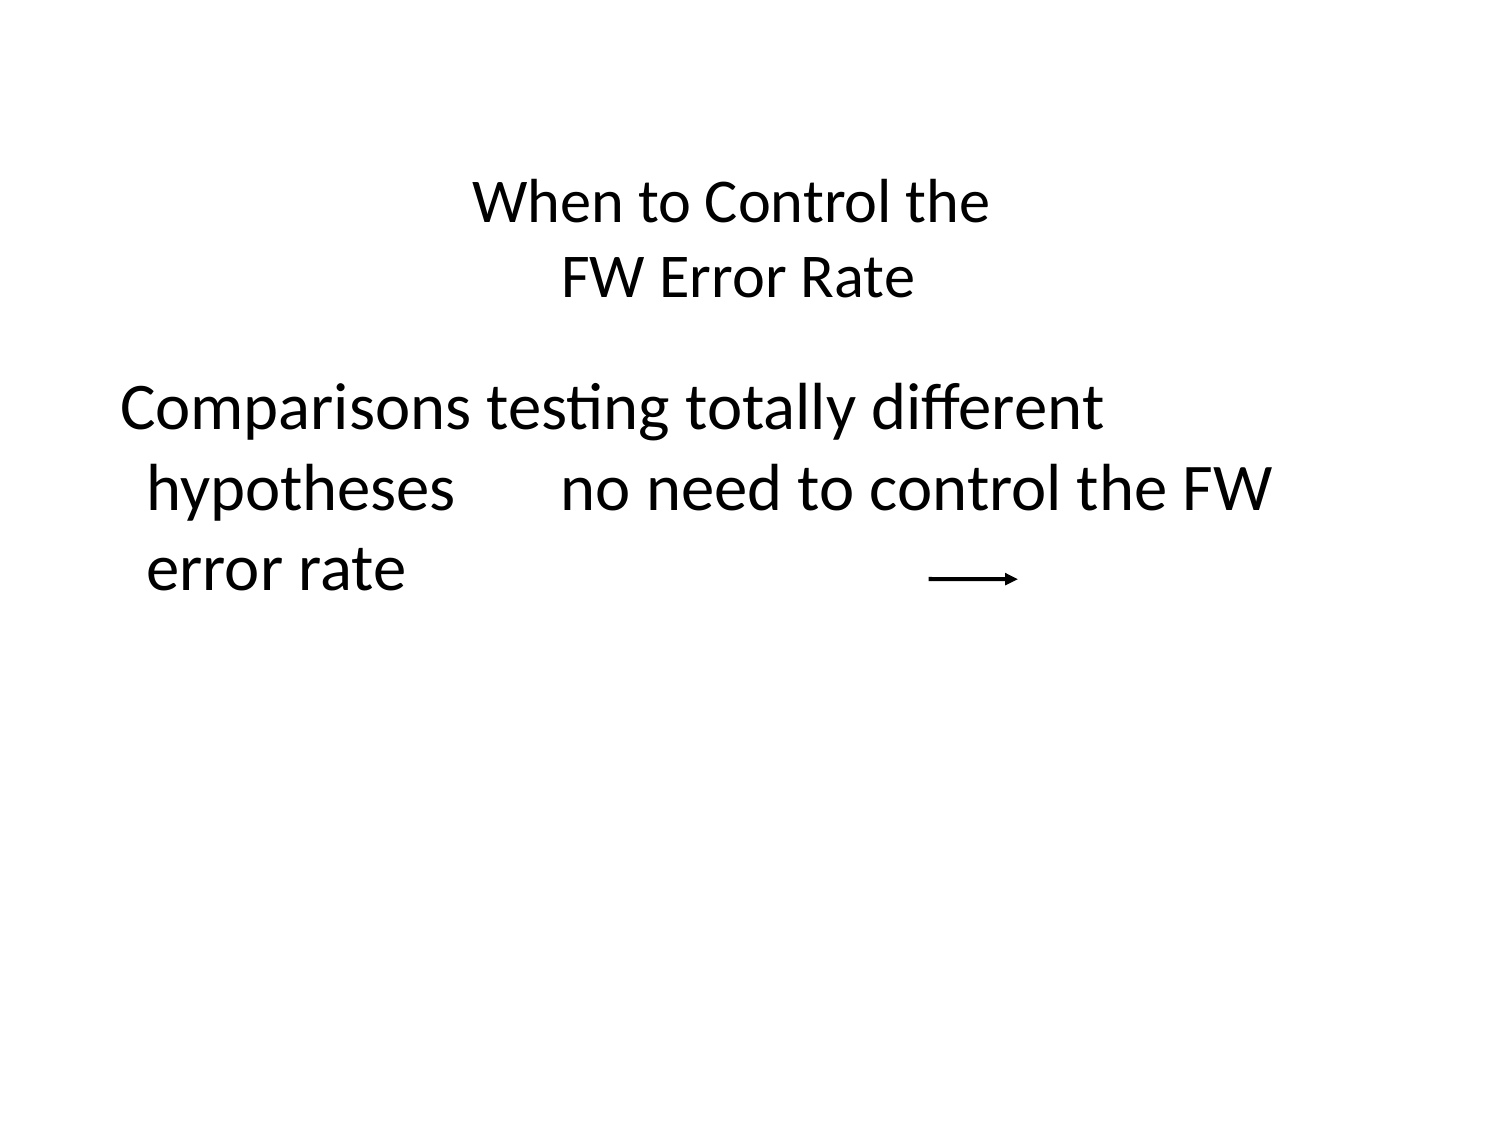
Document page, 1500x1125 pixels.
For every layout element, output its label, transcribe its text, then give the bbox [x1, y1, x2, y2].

text_box [928, 572, 1018, 586]
list Comparisons testing totally different hypotheses no need to control the FW error rate [75, 262, 1425, 1005]
title When to Control the FW Error Rate [89, 151, 1388, 262]
